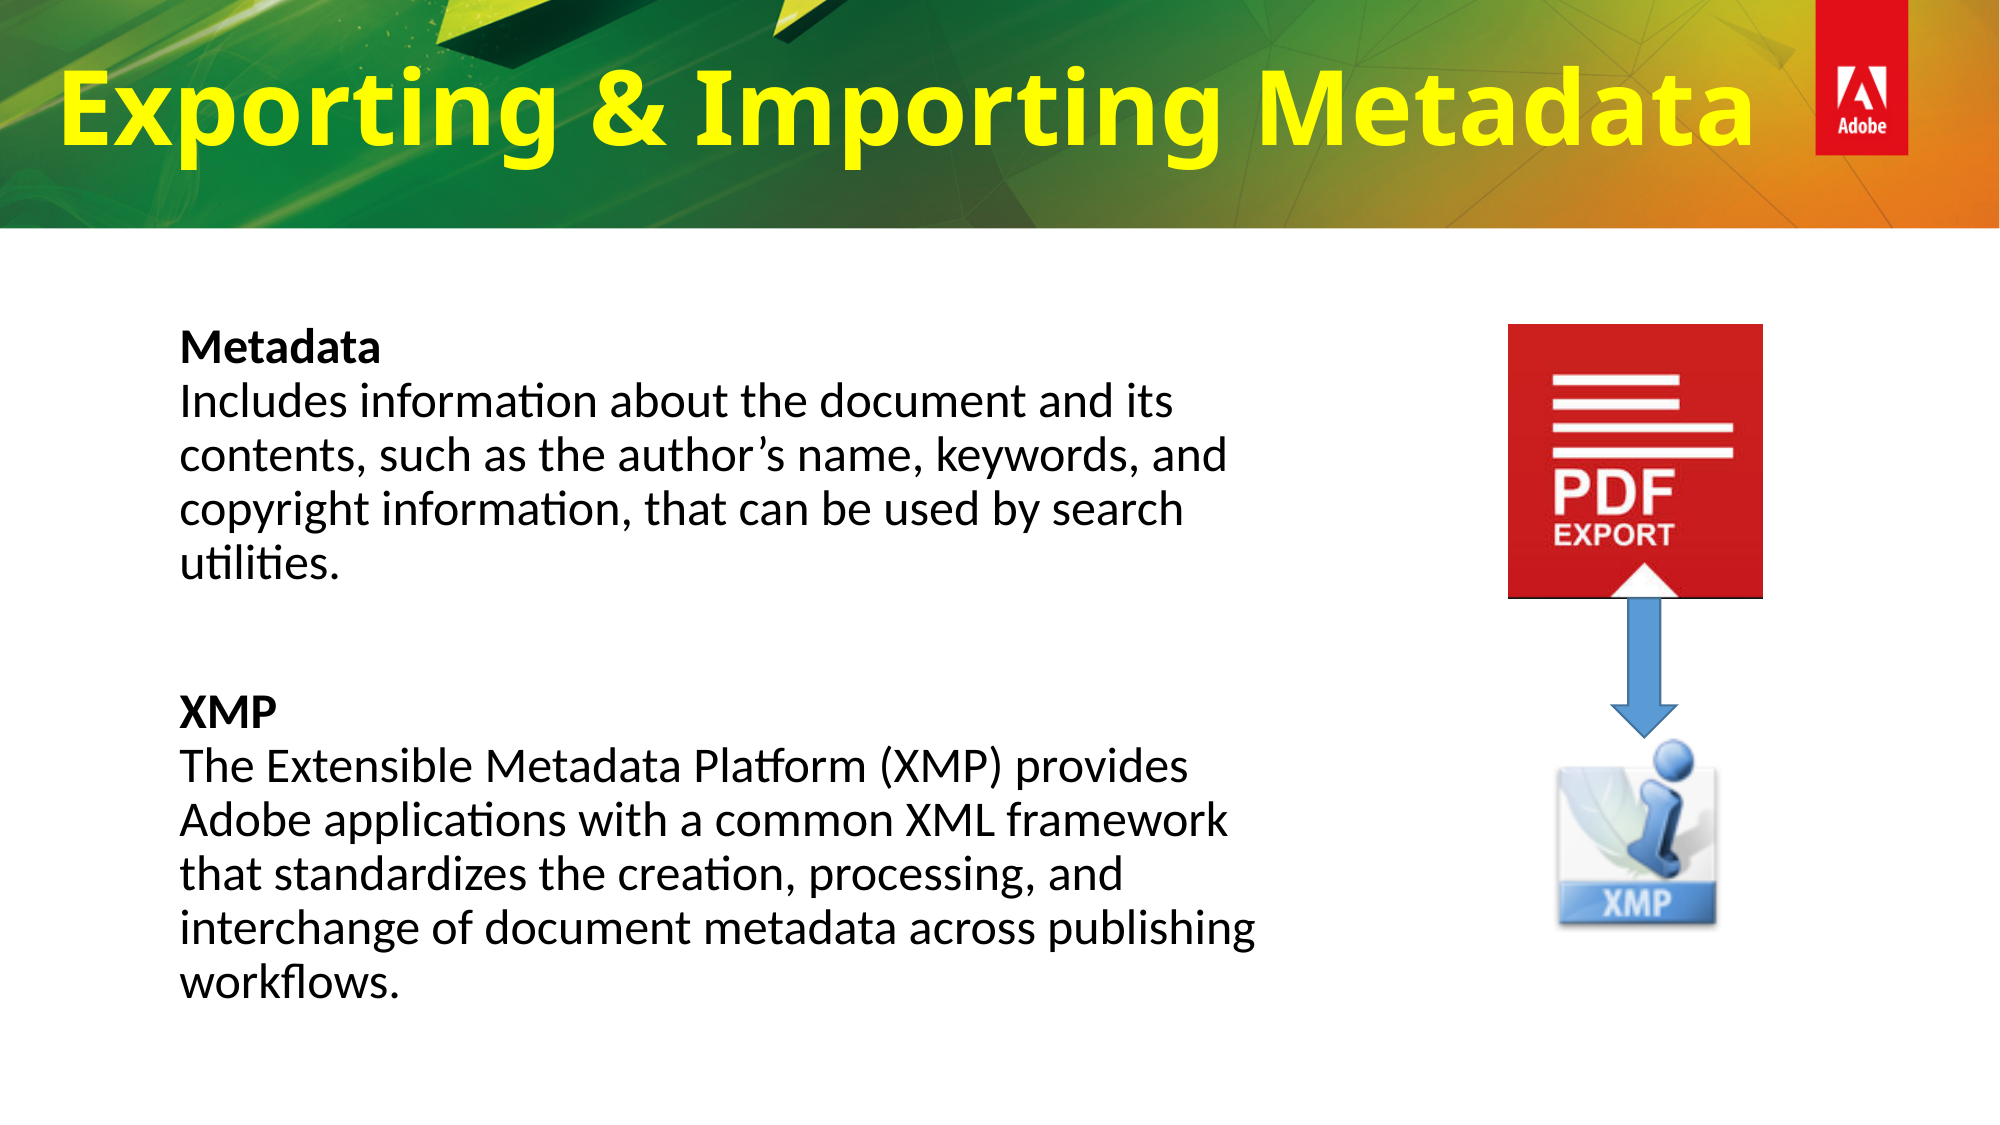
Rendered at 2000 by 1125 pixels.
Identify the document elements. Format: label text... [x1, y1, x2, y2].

text_box Metadata Includes information about the document and its contents, such as the author’s name, keywords, and copyright information, that can be used by search utilities. XMP The Extensible Metadata Platform (XMP) provides Adobe applications with a common XML framework that standardizes the creation, processing, and interchange of document metadata across publishing workflows. [164, 312, 1288, 1088]
picture [0, 0, 2000, 1125]
text_box [1609, 599, 1679, 737]
text_box Exporting & Importing Metadata [40, 0, 1811, 224]
